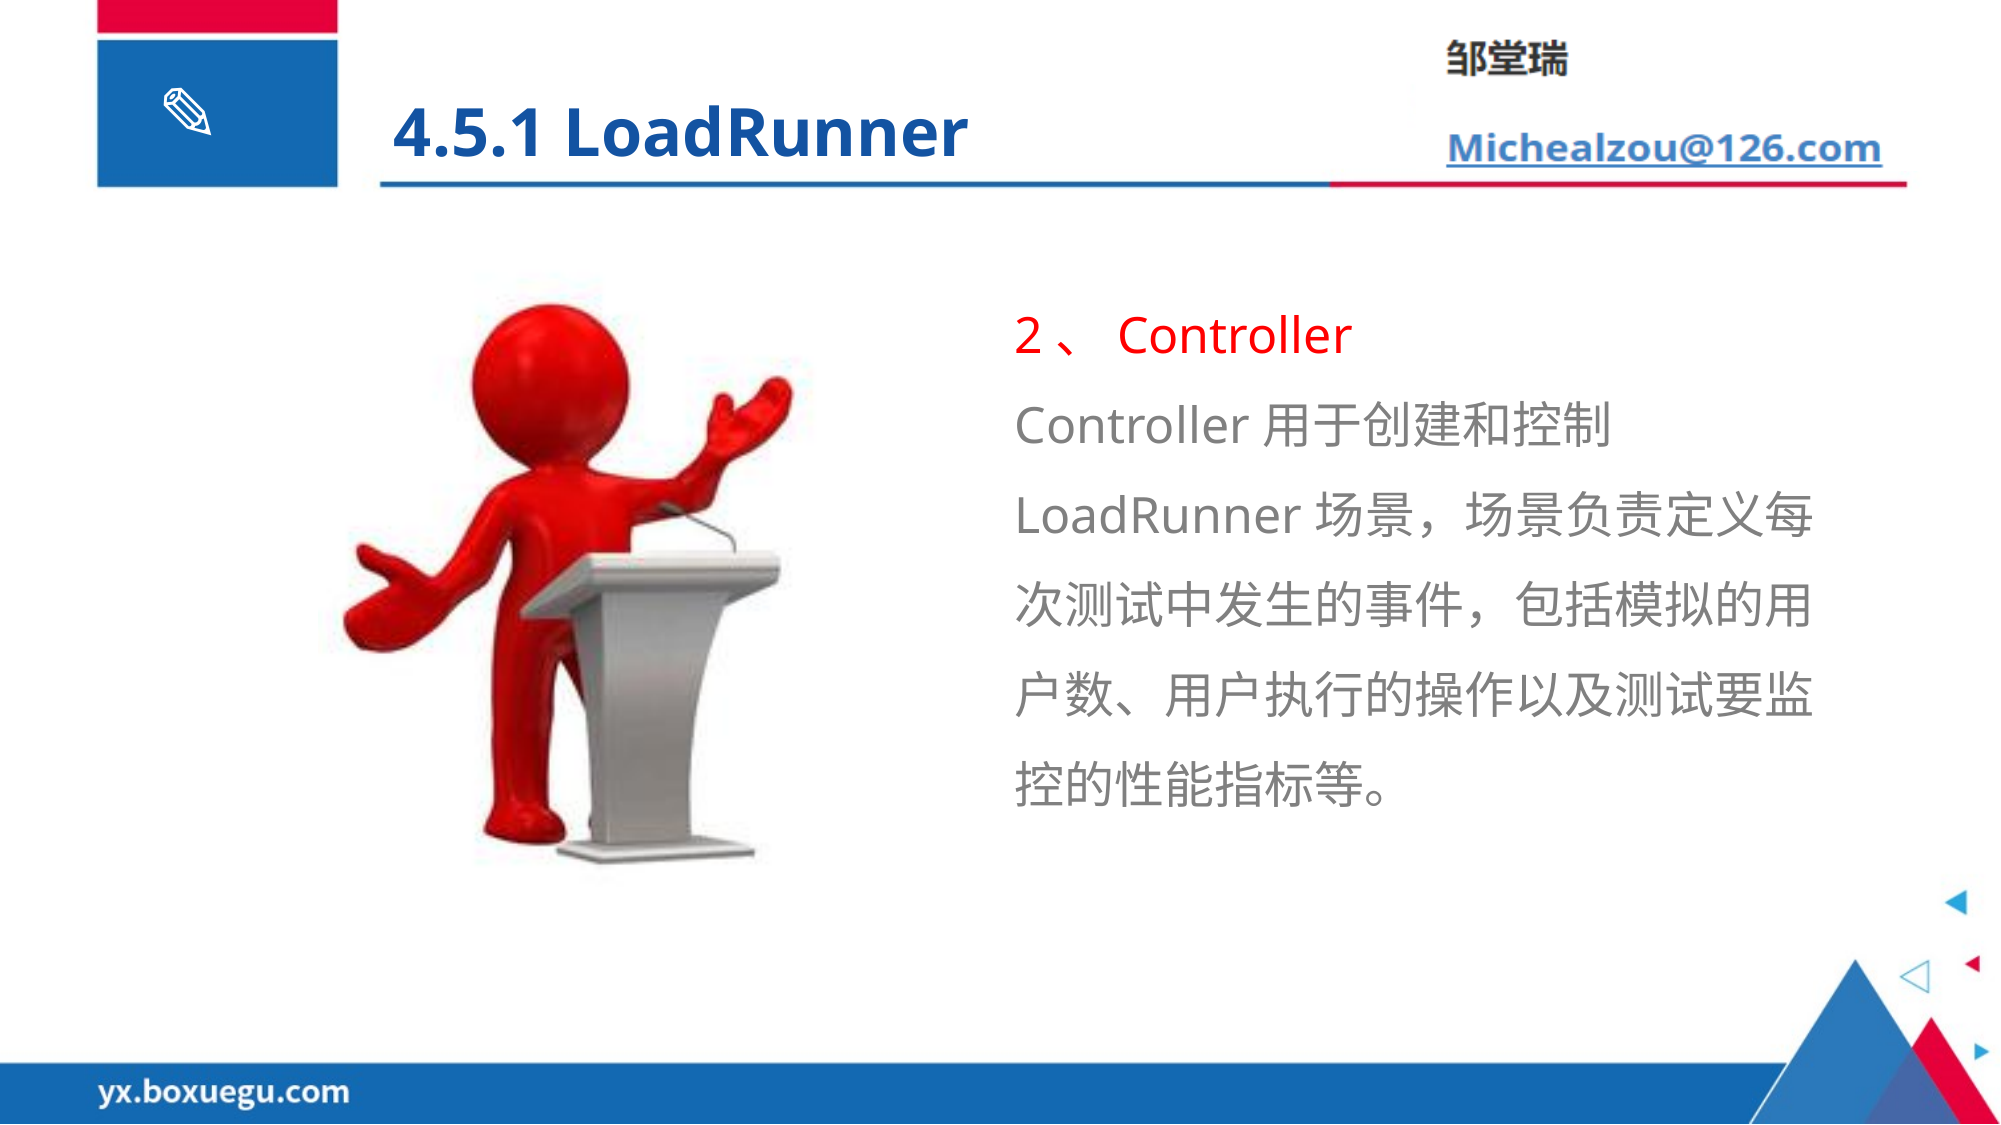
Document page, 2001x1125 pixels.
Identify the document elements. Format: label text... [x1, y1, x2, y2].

picture [0, 0, 2000, 1124]
text_box 2、Controller Controller用于创建和控制LoadRunner场景，场景负责定义每次测试中发生的事件，包括模拟的用户数、用户执行的操作以及测试要监控的性能指标等。 [999, 266, 1862, 849]
text_box 4.5.1 LoadRunner [379, 82, 1139, 177]
